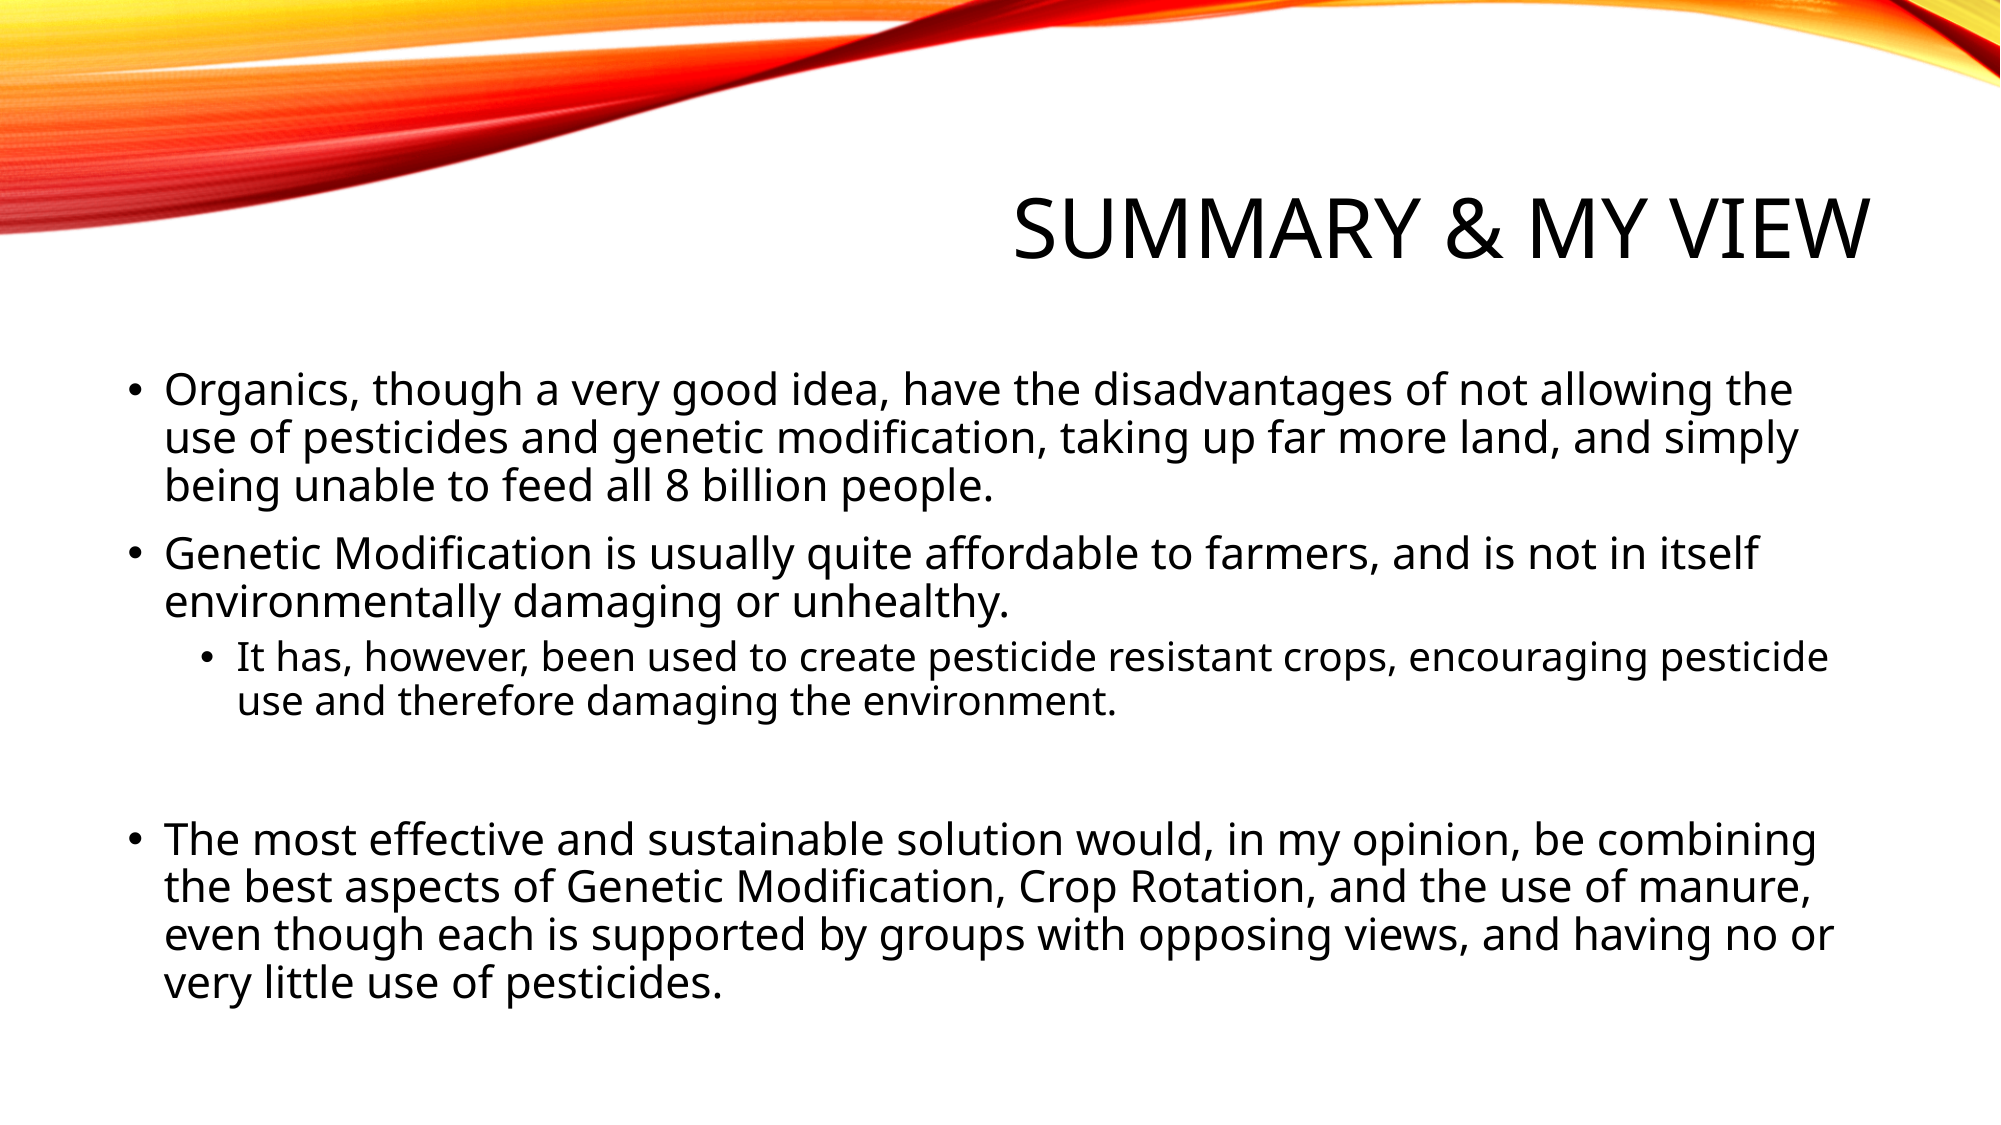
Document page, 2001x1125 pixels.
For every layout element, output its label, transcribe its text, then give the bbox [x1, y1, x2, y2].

list Organics, though a very good idea, have the disadvantages of not allowing the use of pesticides and genetic modification, taking up far more land, and simply being unable to feed all 8 billion people. Genetic Modification is usually quite affordable to farmers, and is not in itself environmentally damaging or unhealthy. It has, however, been used to create pesticide resistant crops, encouraging pesticide use and therefore damaging the environment. The most effective and sustainable solution would, in my opinion, be combining the best aspects of Genetic Modification, Crop Rotation, and the use of manure, even though each is supported by groups with opposing views, and having no or very little use of pesticides. [112, 360, 1888, 1021]
title Summary & My View [474, 125, 1888, 338]
picture [0, 0, 2000, 237]
